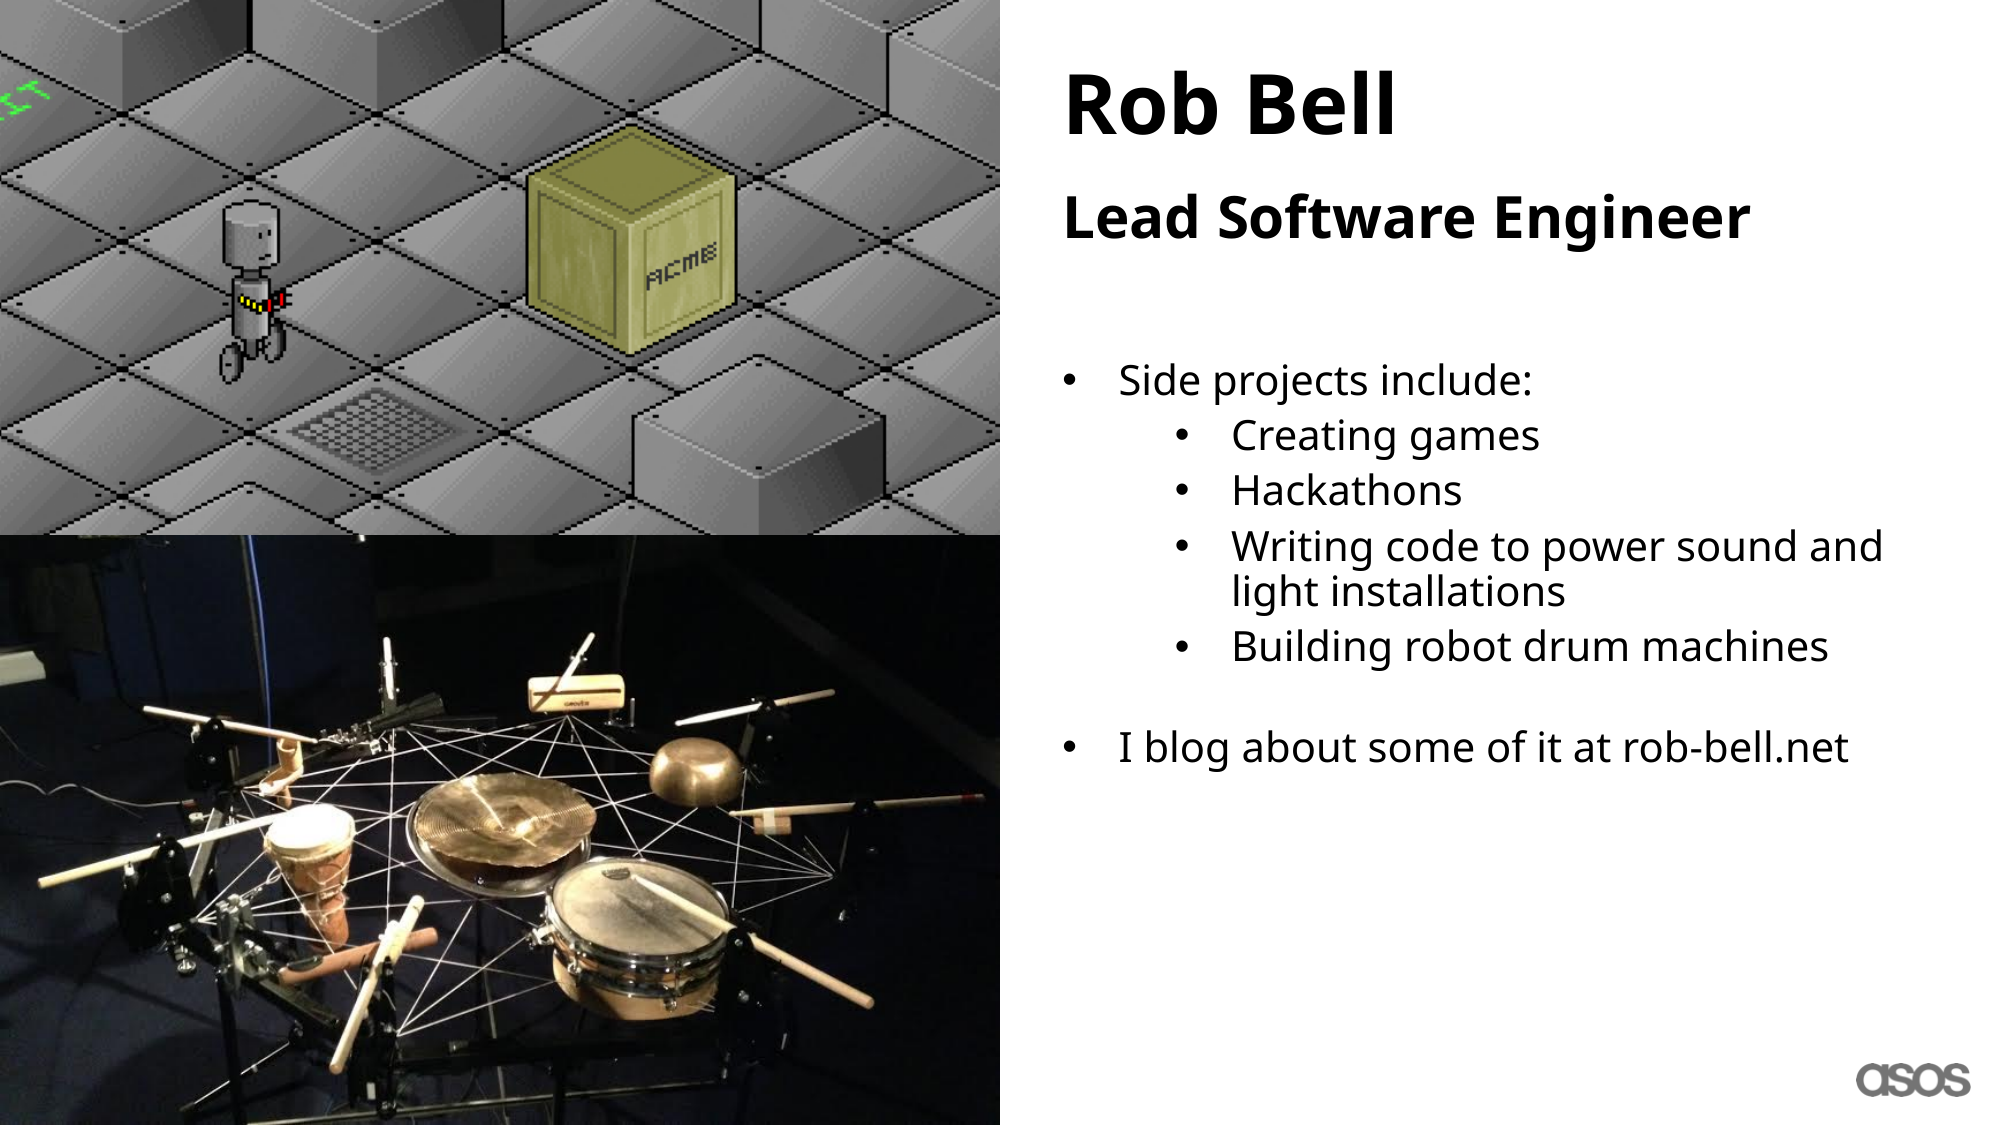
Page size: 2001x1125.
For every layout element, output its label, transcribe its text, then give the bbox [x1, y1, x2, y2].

list Rob Bell [1047, 54, 1947, 171]
list Lead Software Engineer [1047, 172, 1947, 332]
list Side projects include: Creating games Hackathons Writing code to power sound and light installations Building robot drum machines I blog about some of it at rob-bell.net [1047, 346, 1947, 994]
picture [0, 0, 1000, 1125]
